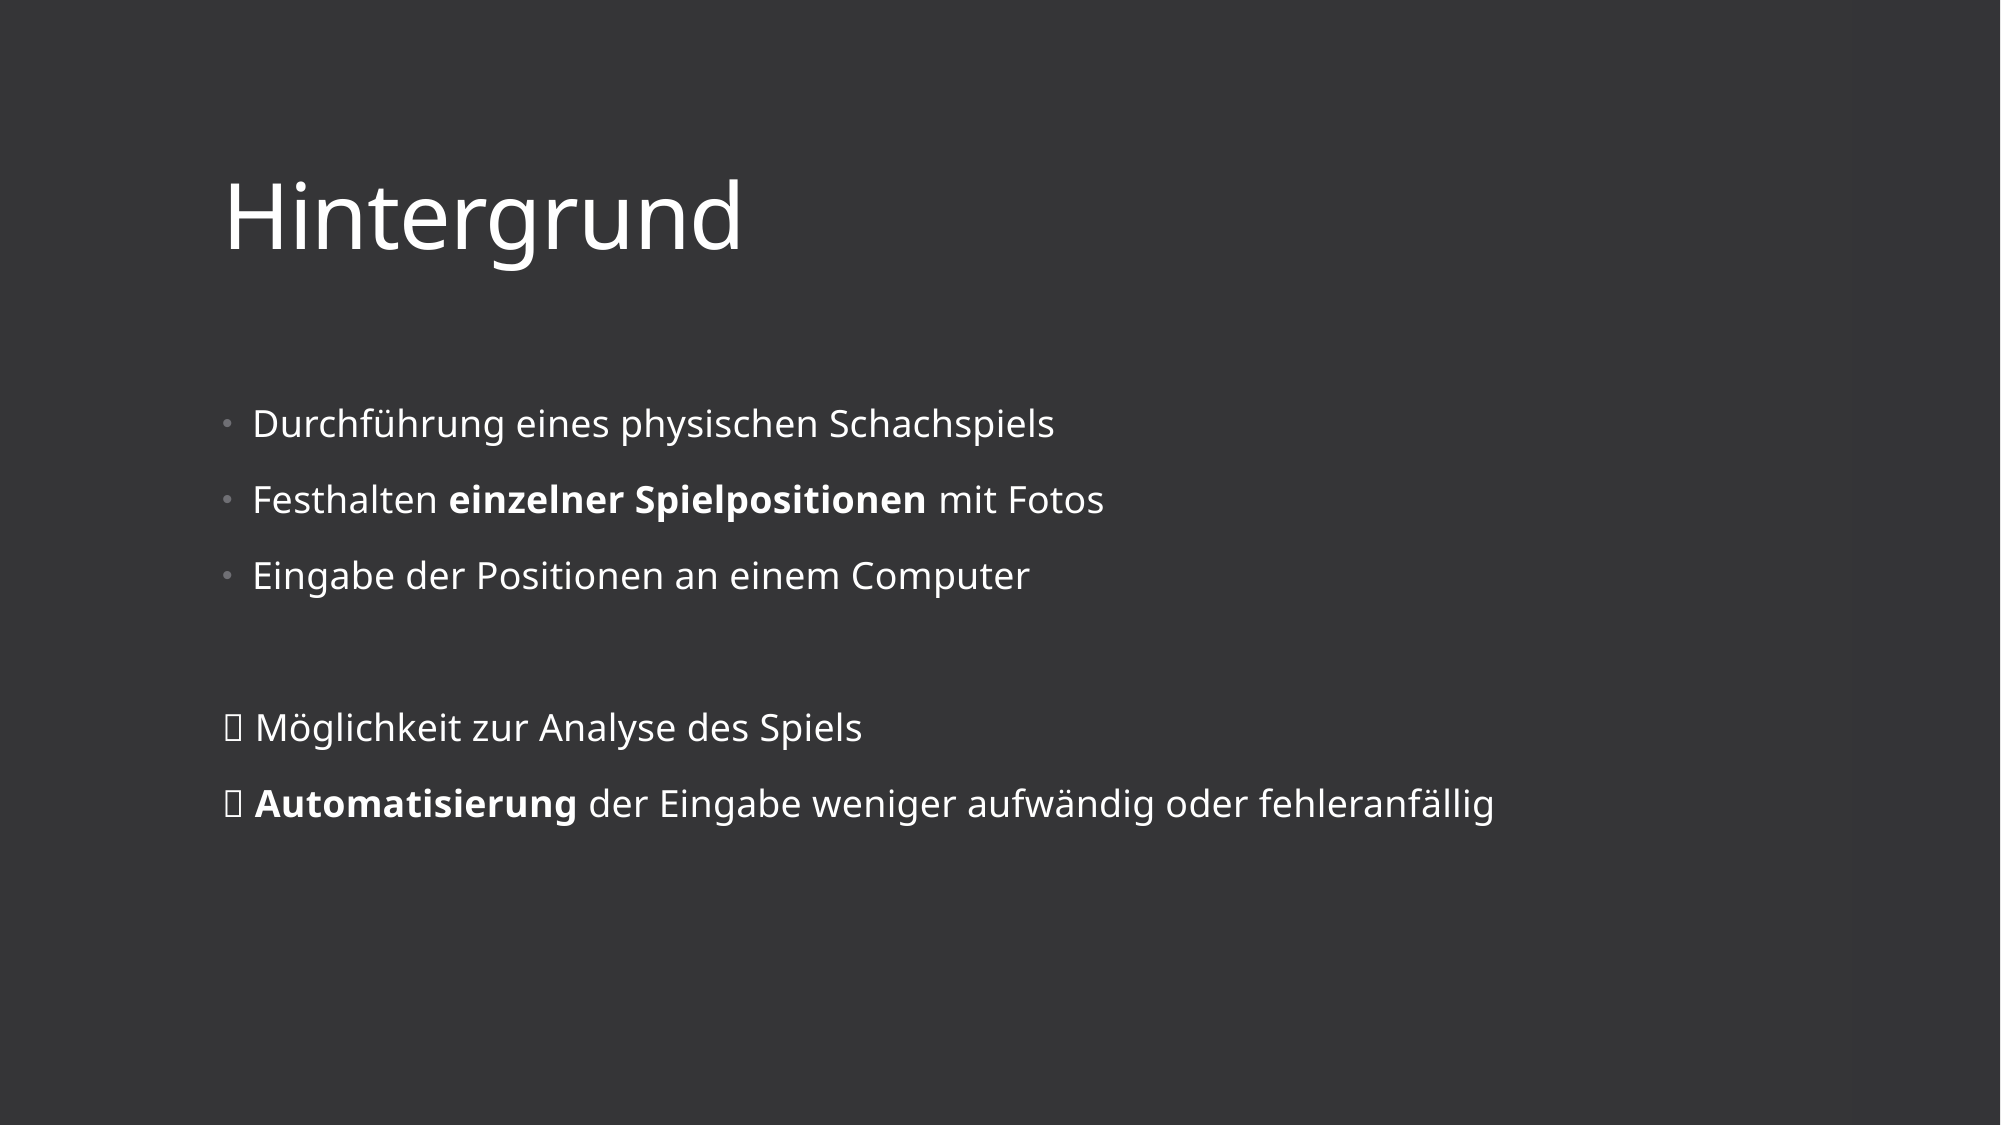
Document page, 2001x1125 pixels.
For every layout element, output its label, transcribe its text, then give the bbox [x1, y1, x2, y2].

title Hintergrund [206, 60, 1797, 278]
list Durchführung eines physischen Schachspiels Festhalten einzelner Spielpositionen mit Fotos Eingabe der Positionen an einem Computer  Möglichkeit zur Analyse des Spiels  Automatisierung der Eingabe weniger aufwändig oder fehleranfällig [206, 395, 1831, 1082]
